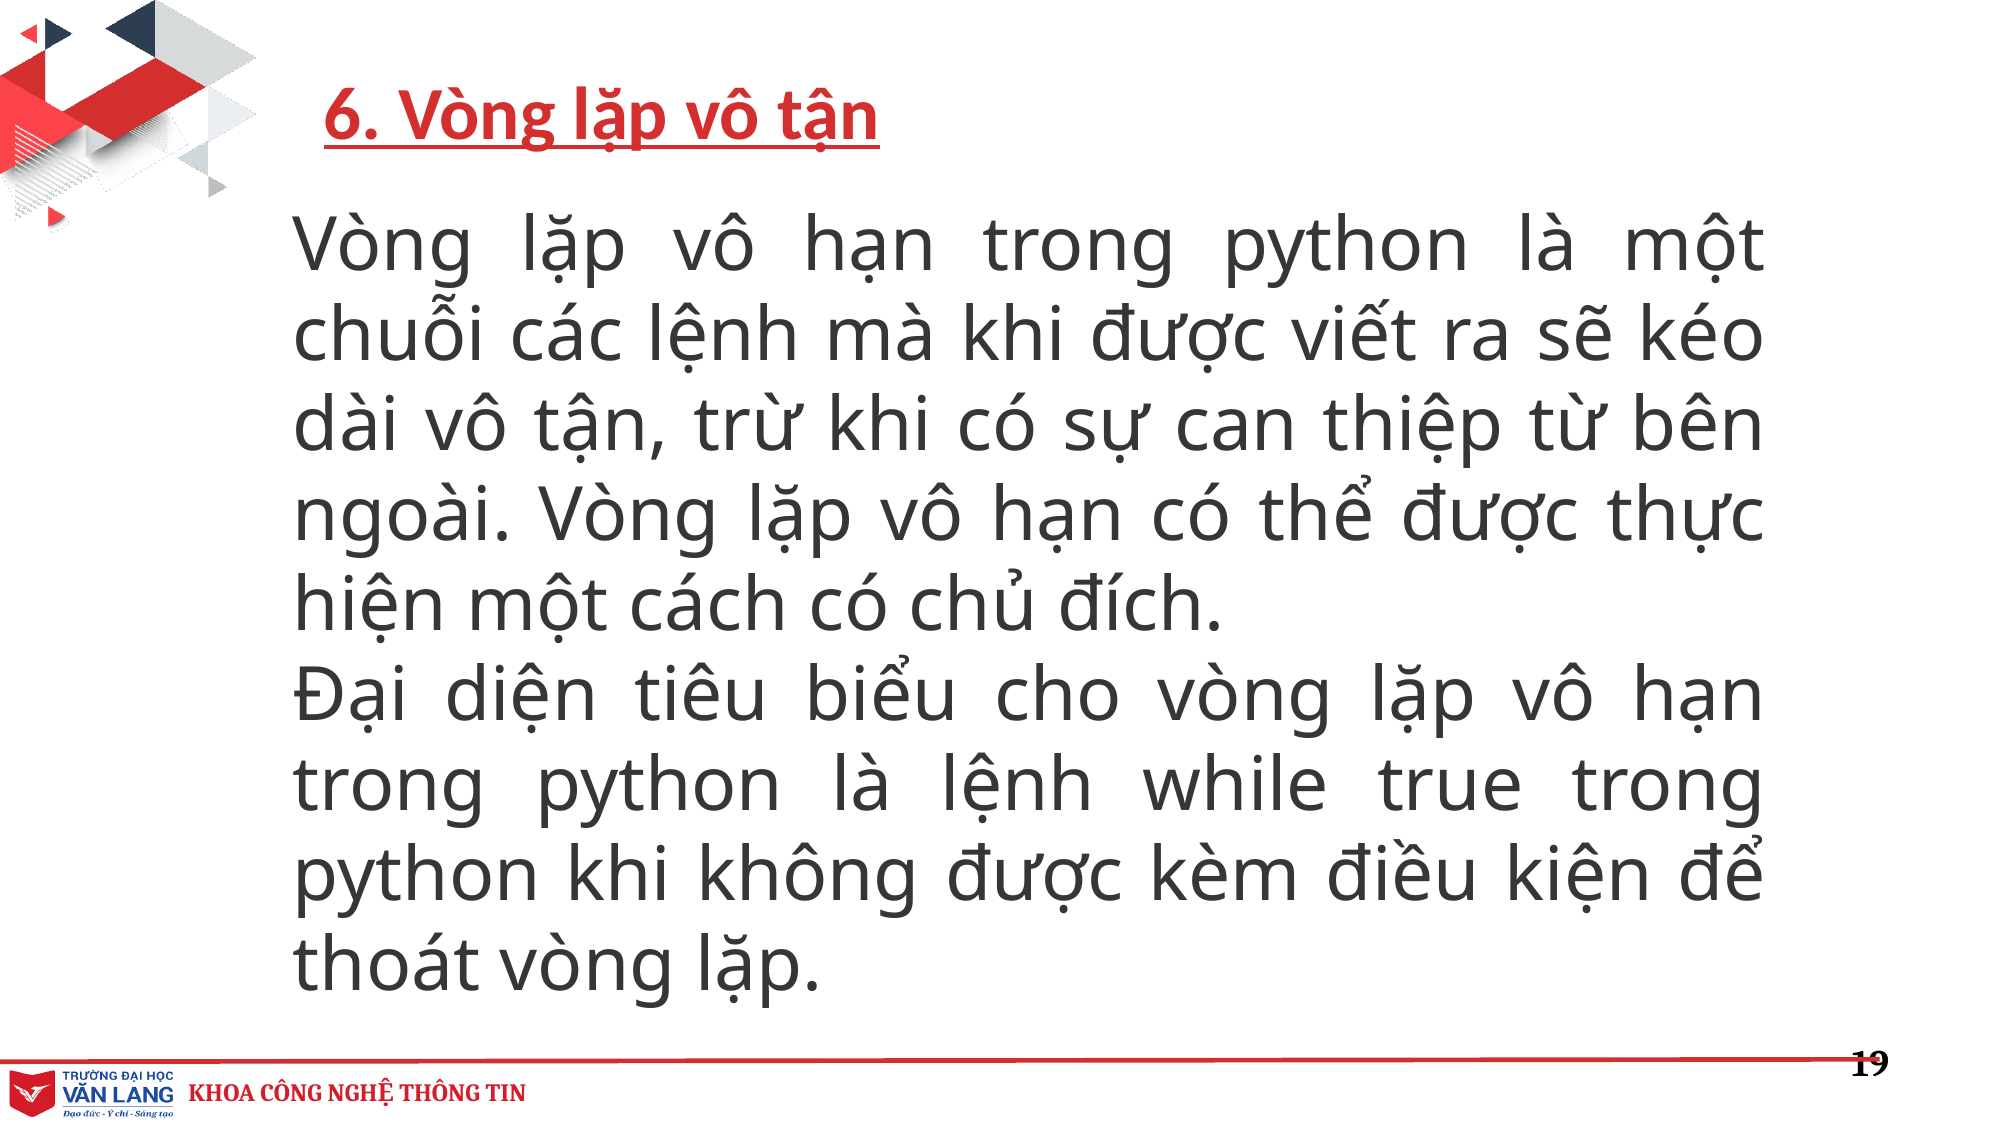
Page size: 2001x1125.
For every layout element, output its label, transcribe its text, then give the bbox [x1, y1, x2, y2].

text_box Vòng lặp vô hạn trong python là một chuỗi các lệnh mà khi được viết ra sẽ kéo dài vô tận, trừ khi có sự can thiệp từ bên ngoài. Vòng lặp vô hạn có thể được thực hiện một cách có chủ đích. Đại diện tiêu biểu cho vòng lặp vô hạn trong python là lệnh while true trong python khi không được kèm điều kiện để thoát vòng lặp. [278, 188, 1782, 1097]
text_box [305, 125, 985, 176]
picture [8, 1069, 173, 1118]
text_box 6. Vòng lặp vô tận [309, 57, 895, 163]
picture [0, 0, 256, 233]
